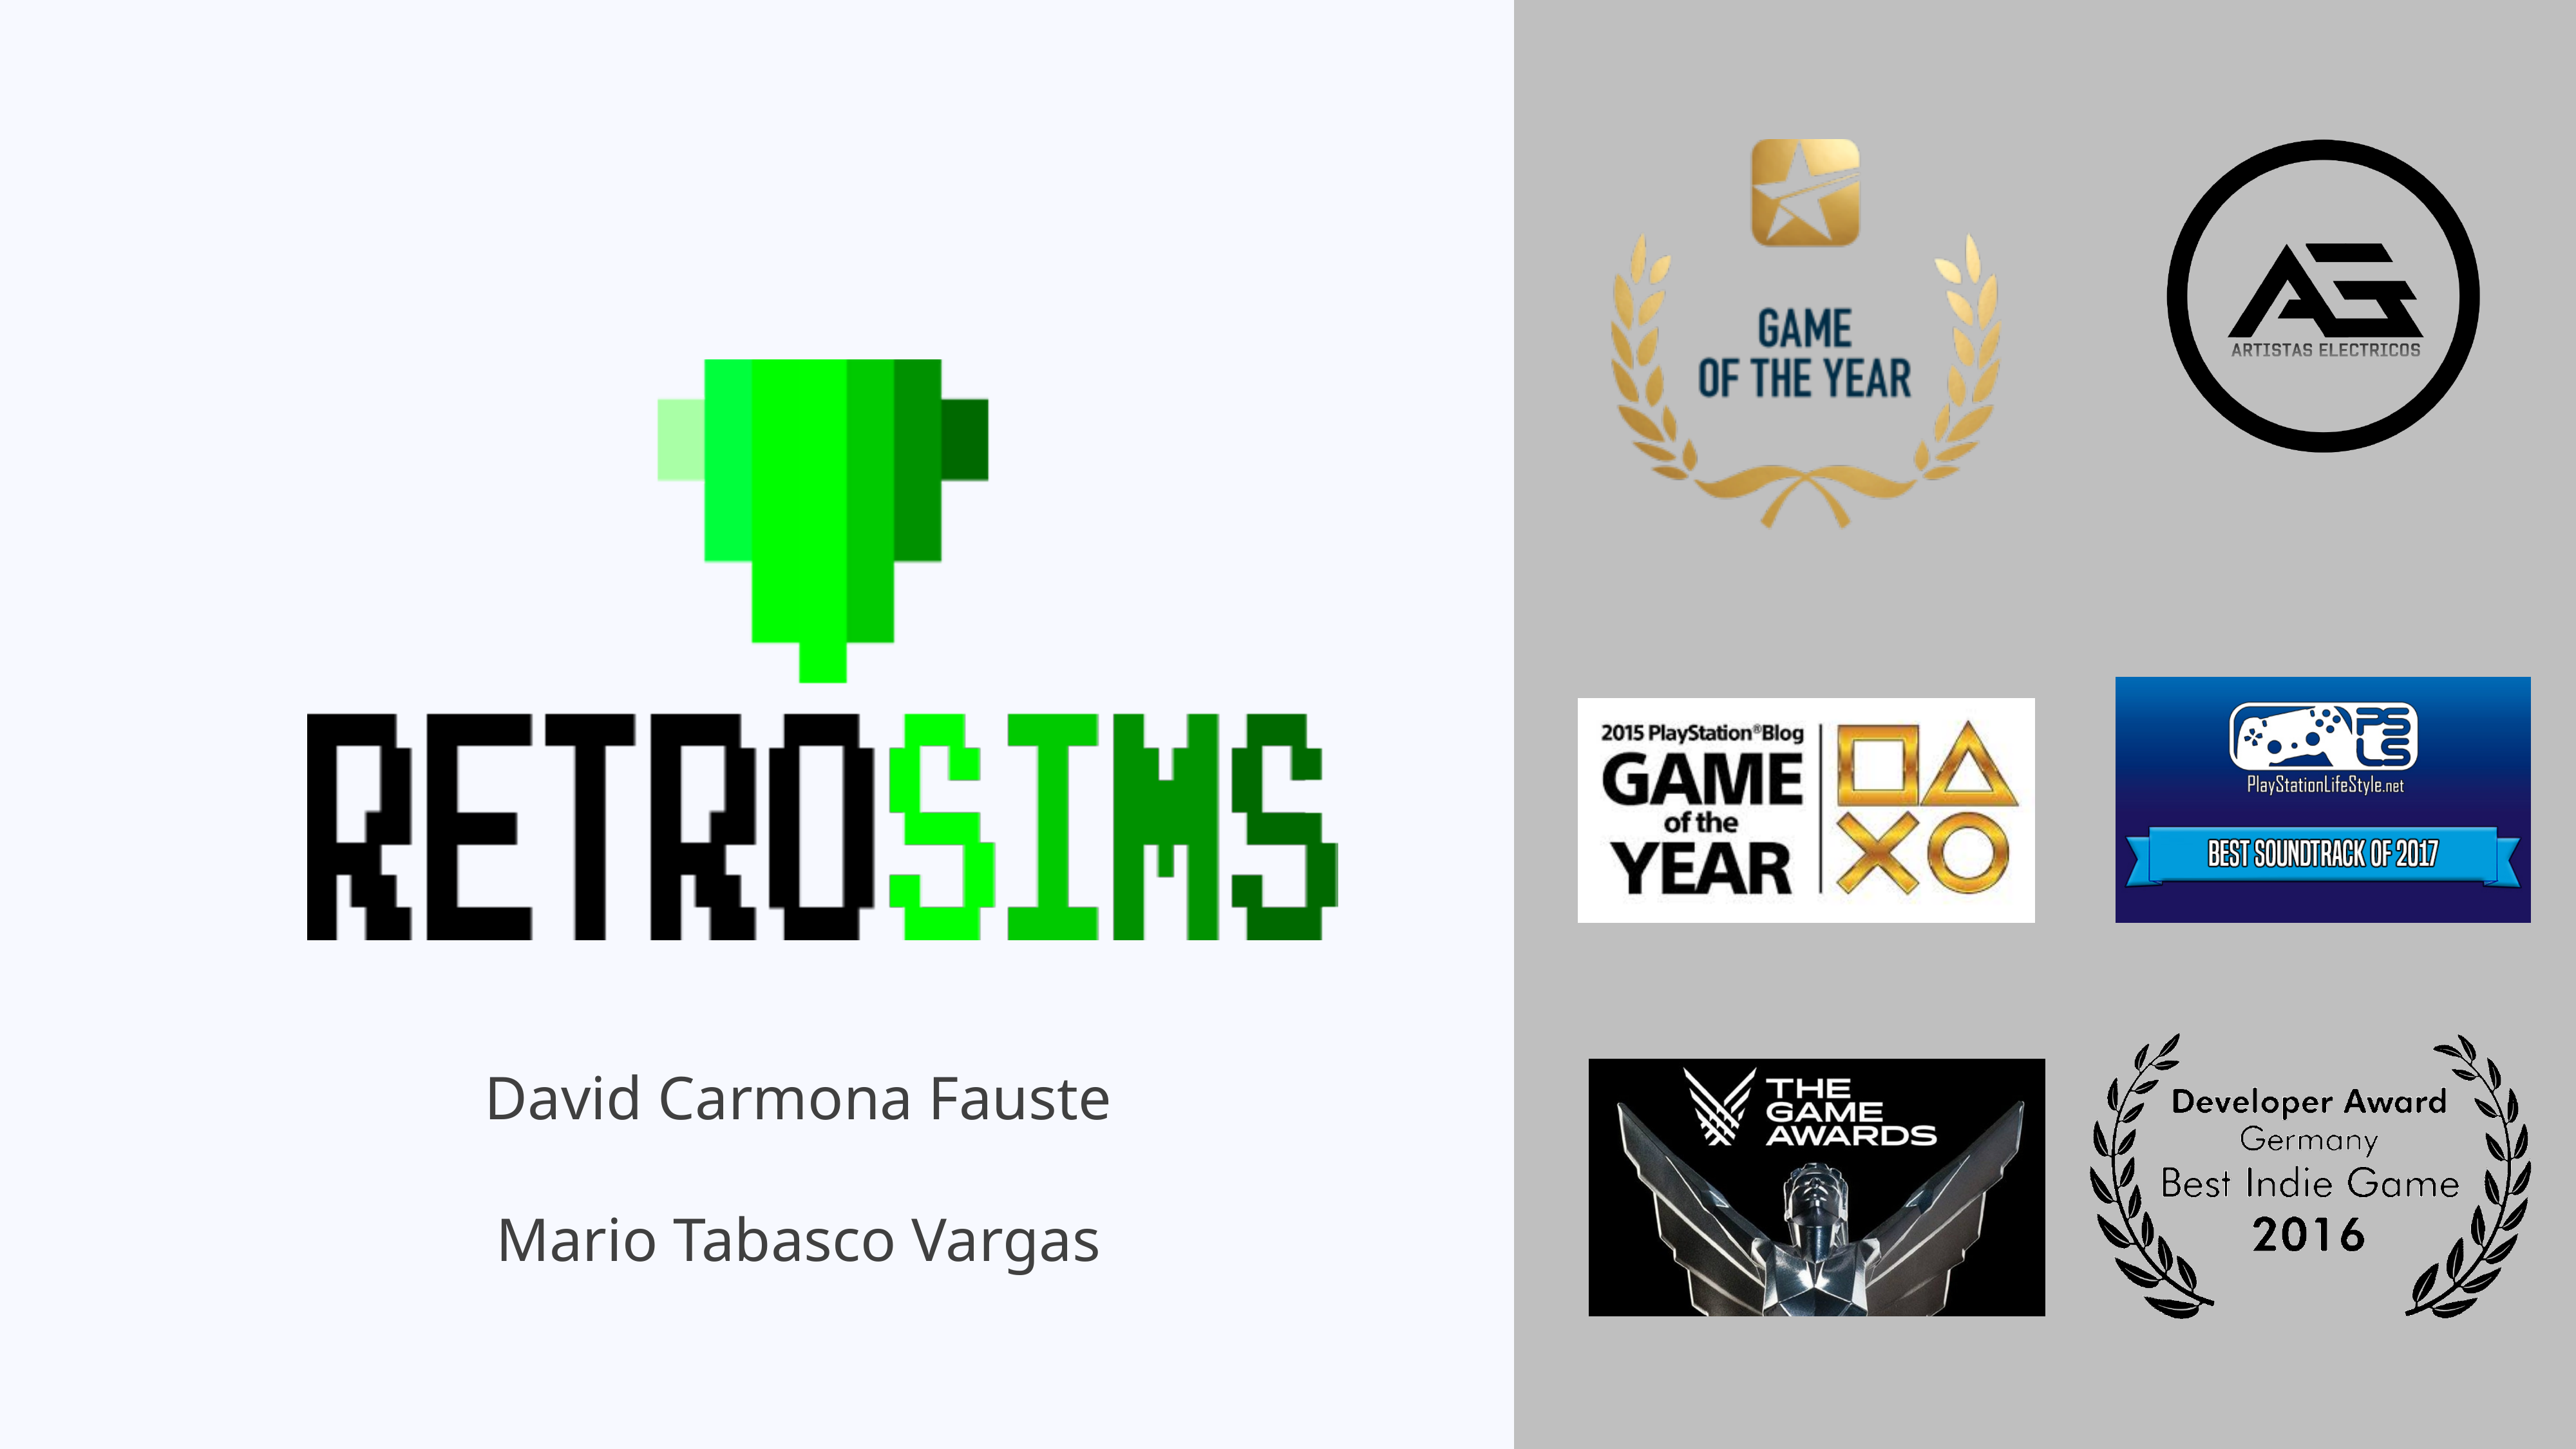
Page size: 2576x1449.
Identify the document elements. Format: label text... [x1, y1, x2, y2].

text_box [1514, 0, 2576, 1449]
picture [2166, 139, 2481, 453]
picture [1611, 139, 2002, 530]
text_box David Carmona Fauste Mario Tabasco Vargas [259, 1055, 1338, 1279]
picture [2080, 1020, 2541, 1321]
picture [1589, 1059, 2046, 1316]
picture [307, 359, 1338, 941]
picture [1578, 698, 2035, 923]
picture [2116, 677, 2532, 923]
